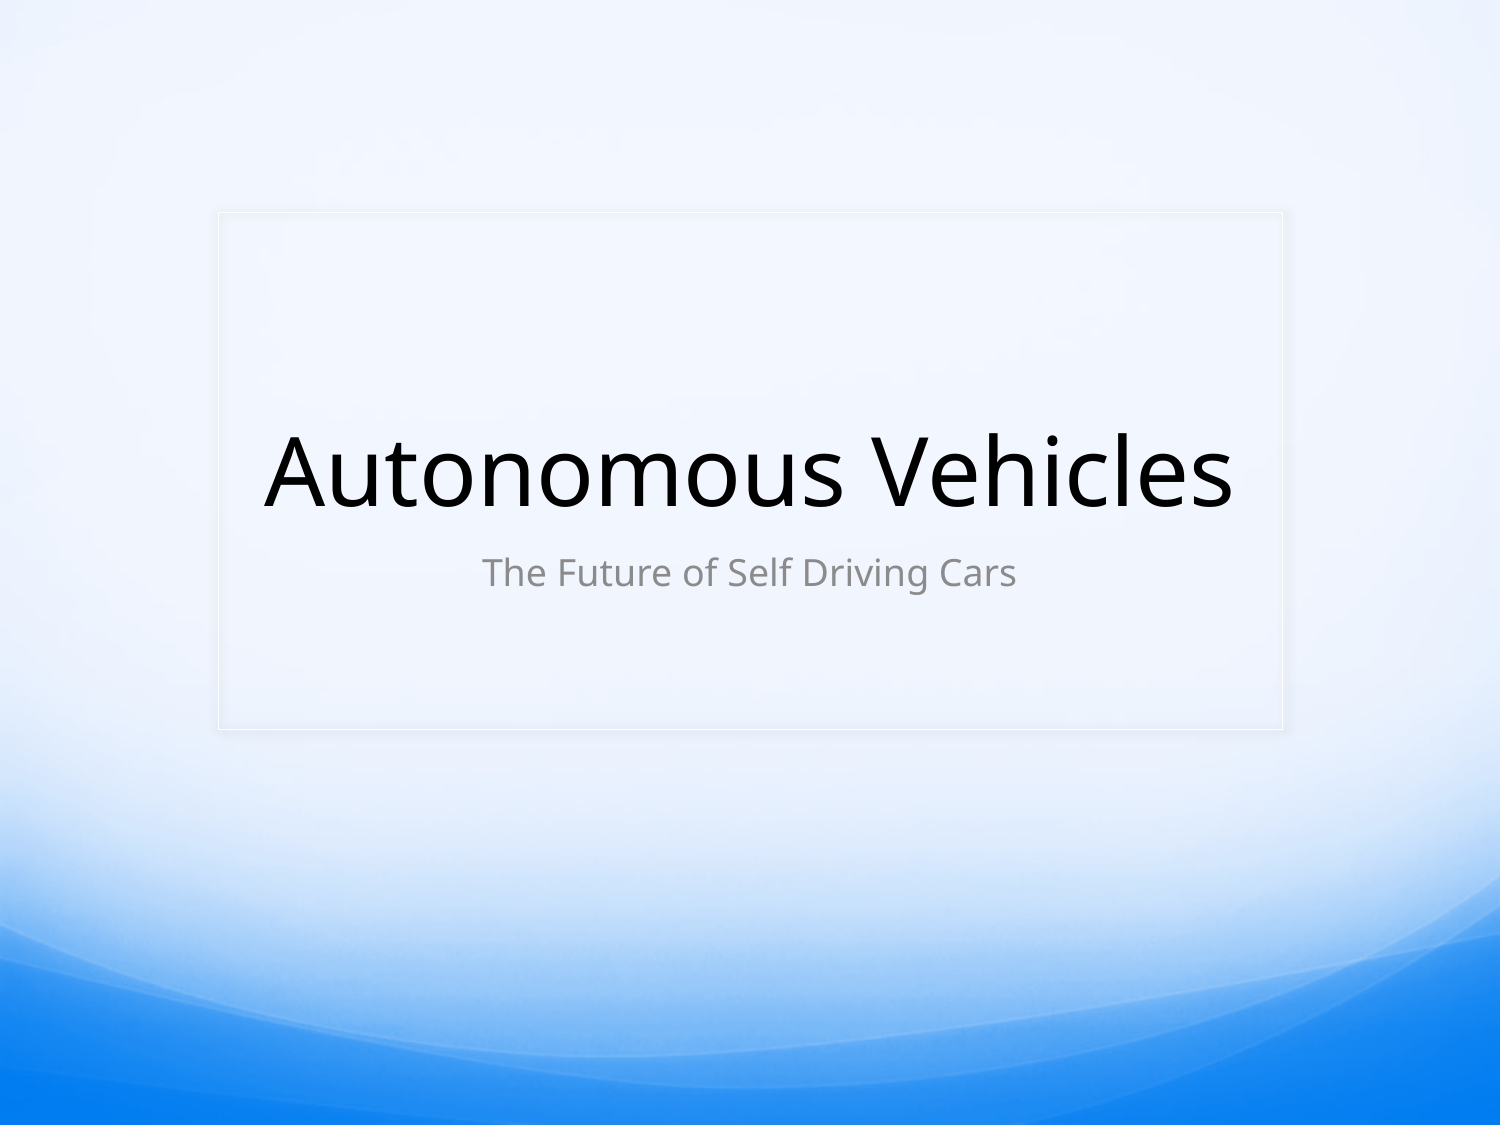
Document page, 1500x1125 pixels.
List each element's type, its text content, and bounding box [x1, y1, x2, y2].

subtitle The Future of Self Driving Cars [217, 541, 1283, 692]
title Autonomous Vehicles [217, 249, 1283, 533]
